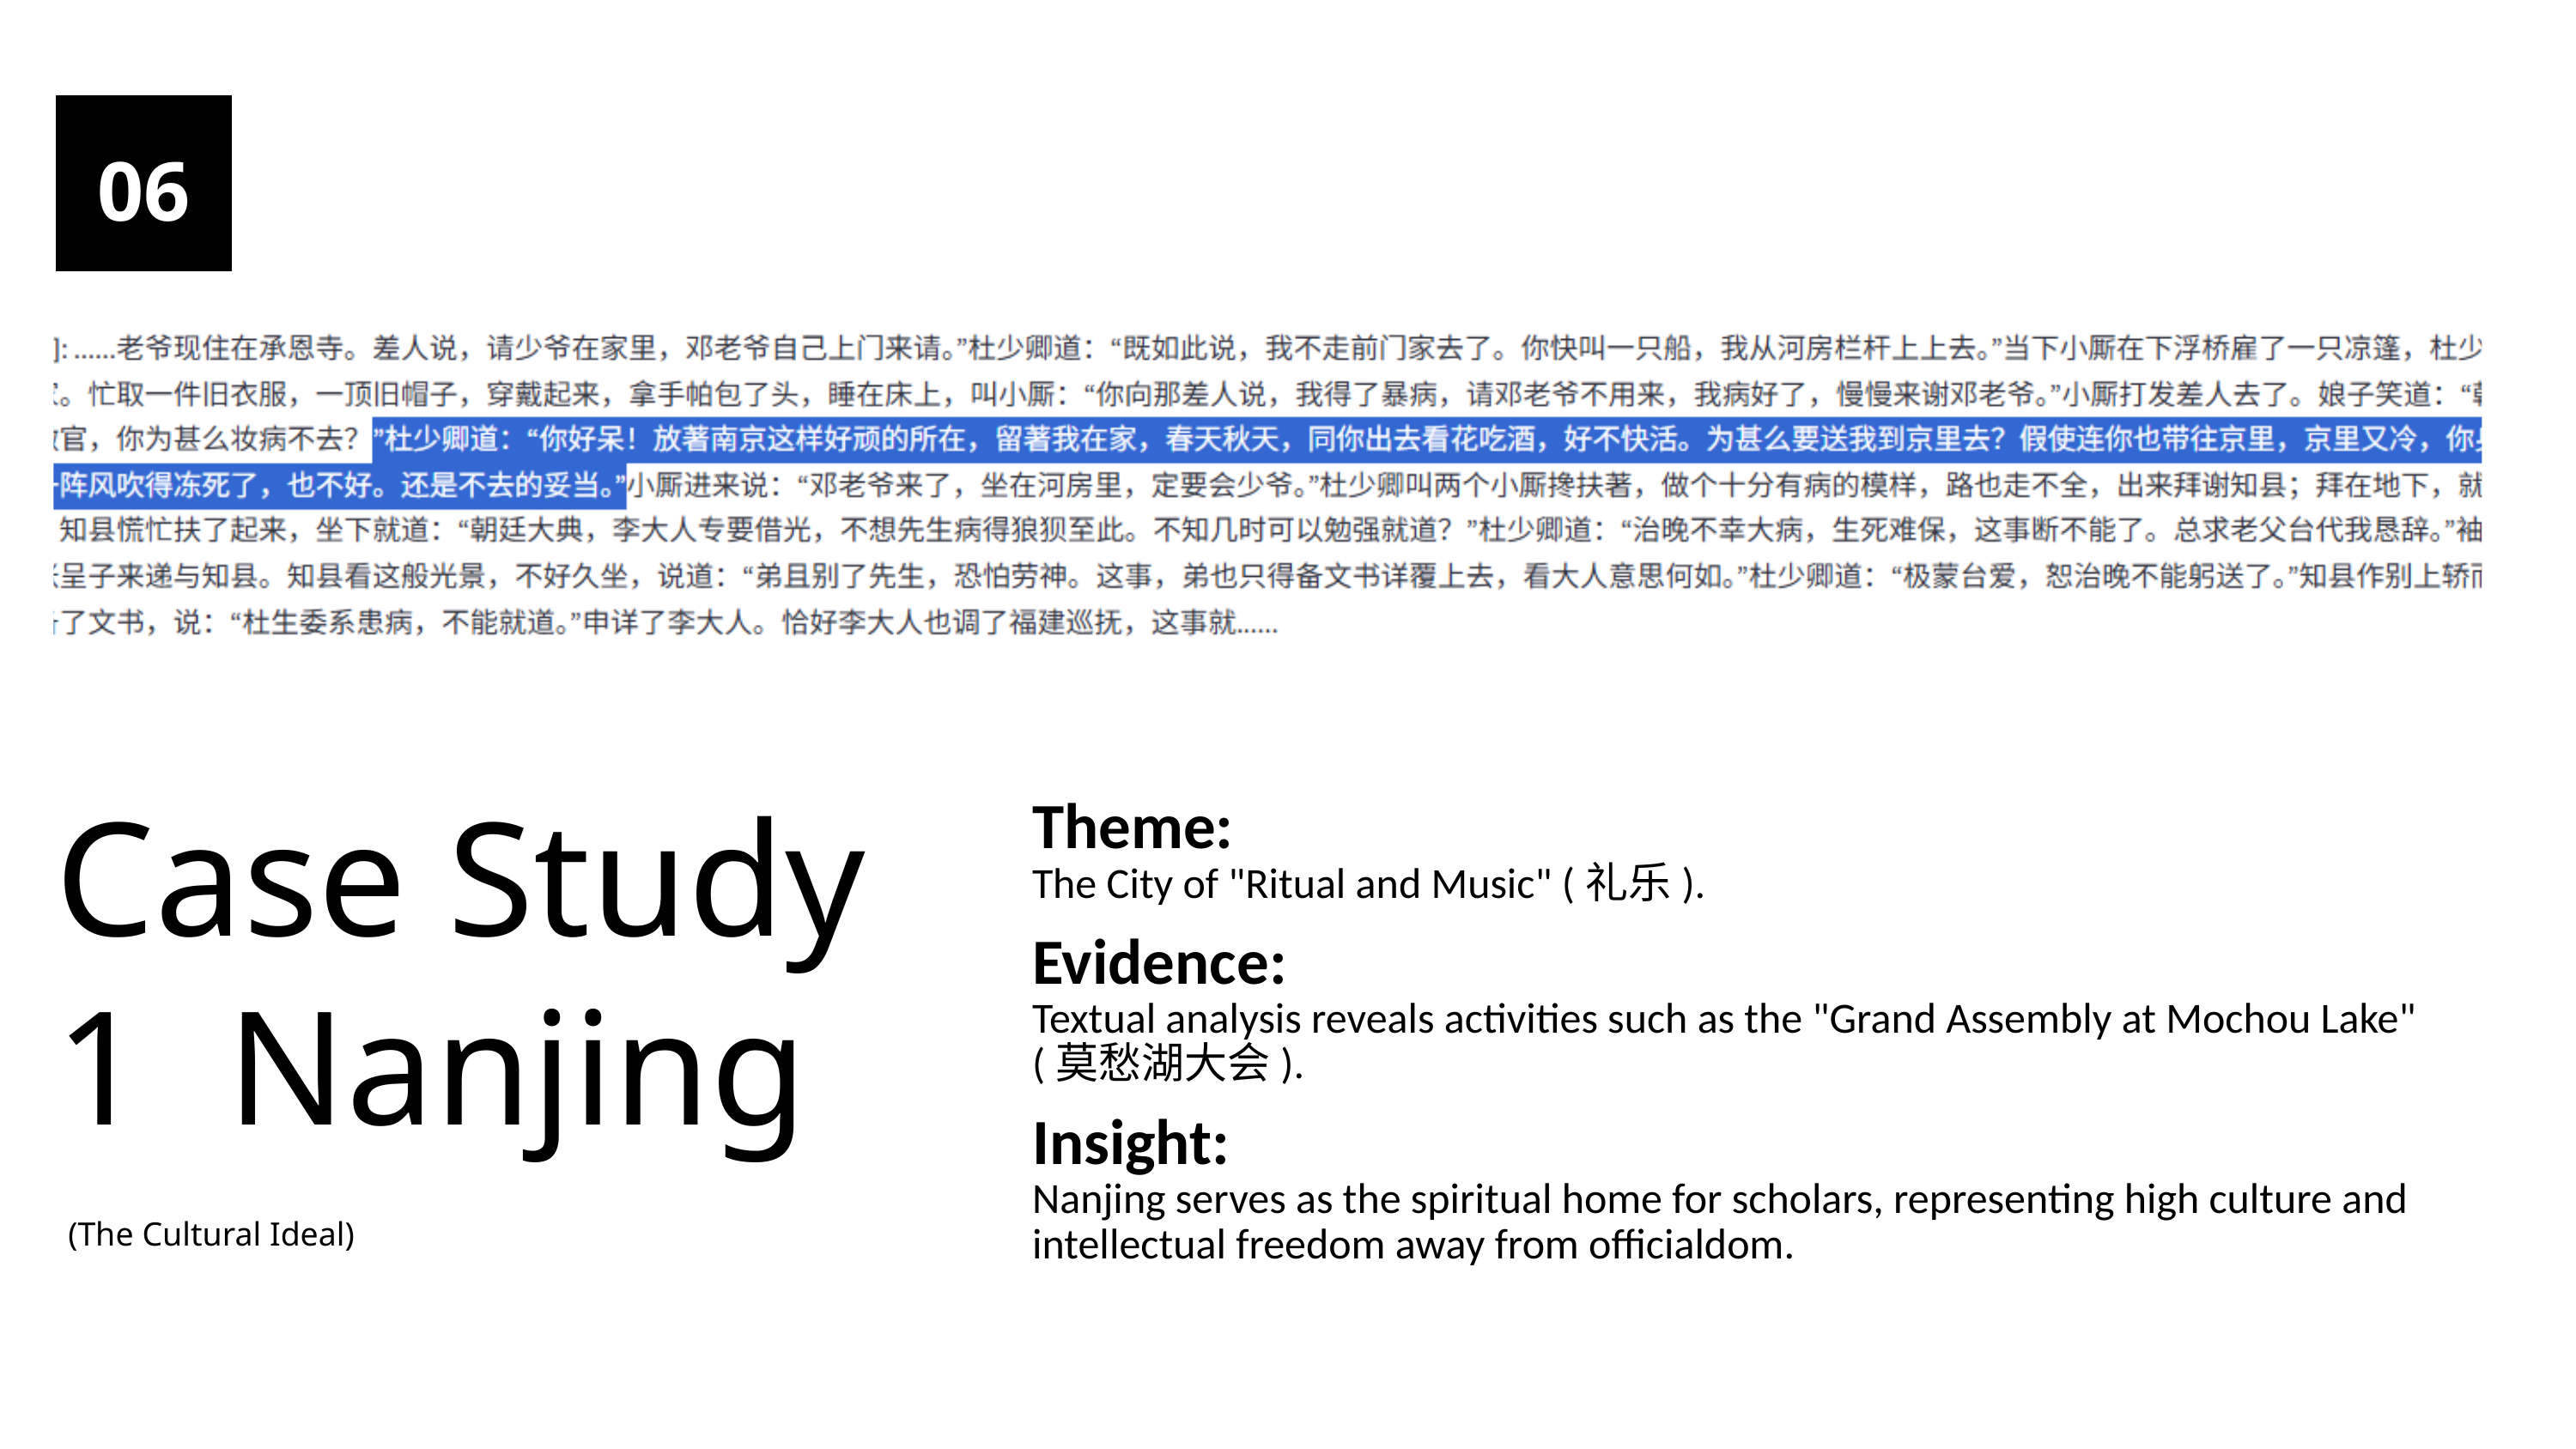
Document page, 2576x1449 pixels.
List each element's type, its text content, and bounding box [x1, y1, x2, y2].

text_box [55, 94, 233, 272]
text_box Theme: The City of "Ritual and Music" (礼乐). Evidence: Textual analysis reveals activities such as the "Grand Assembly at Mochou Lake" (莫愁湖大会). Insight: Nanjing serves as the spiritual home for scholars, representing high culture and intellectual freedom away from officialdom. [1019, 809, 2463, 1341]
text_box (The Cultural Ideal) [55, 1207, 933, 1258]
picture [53, 316, 2482, 648]
text_box Case Study 1 Nanjing [55, 779, 983, 1157]
